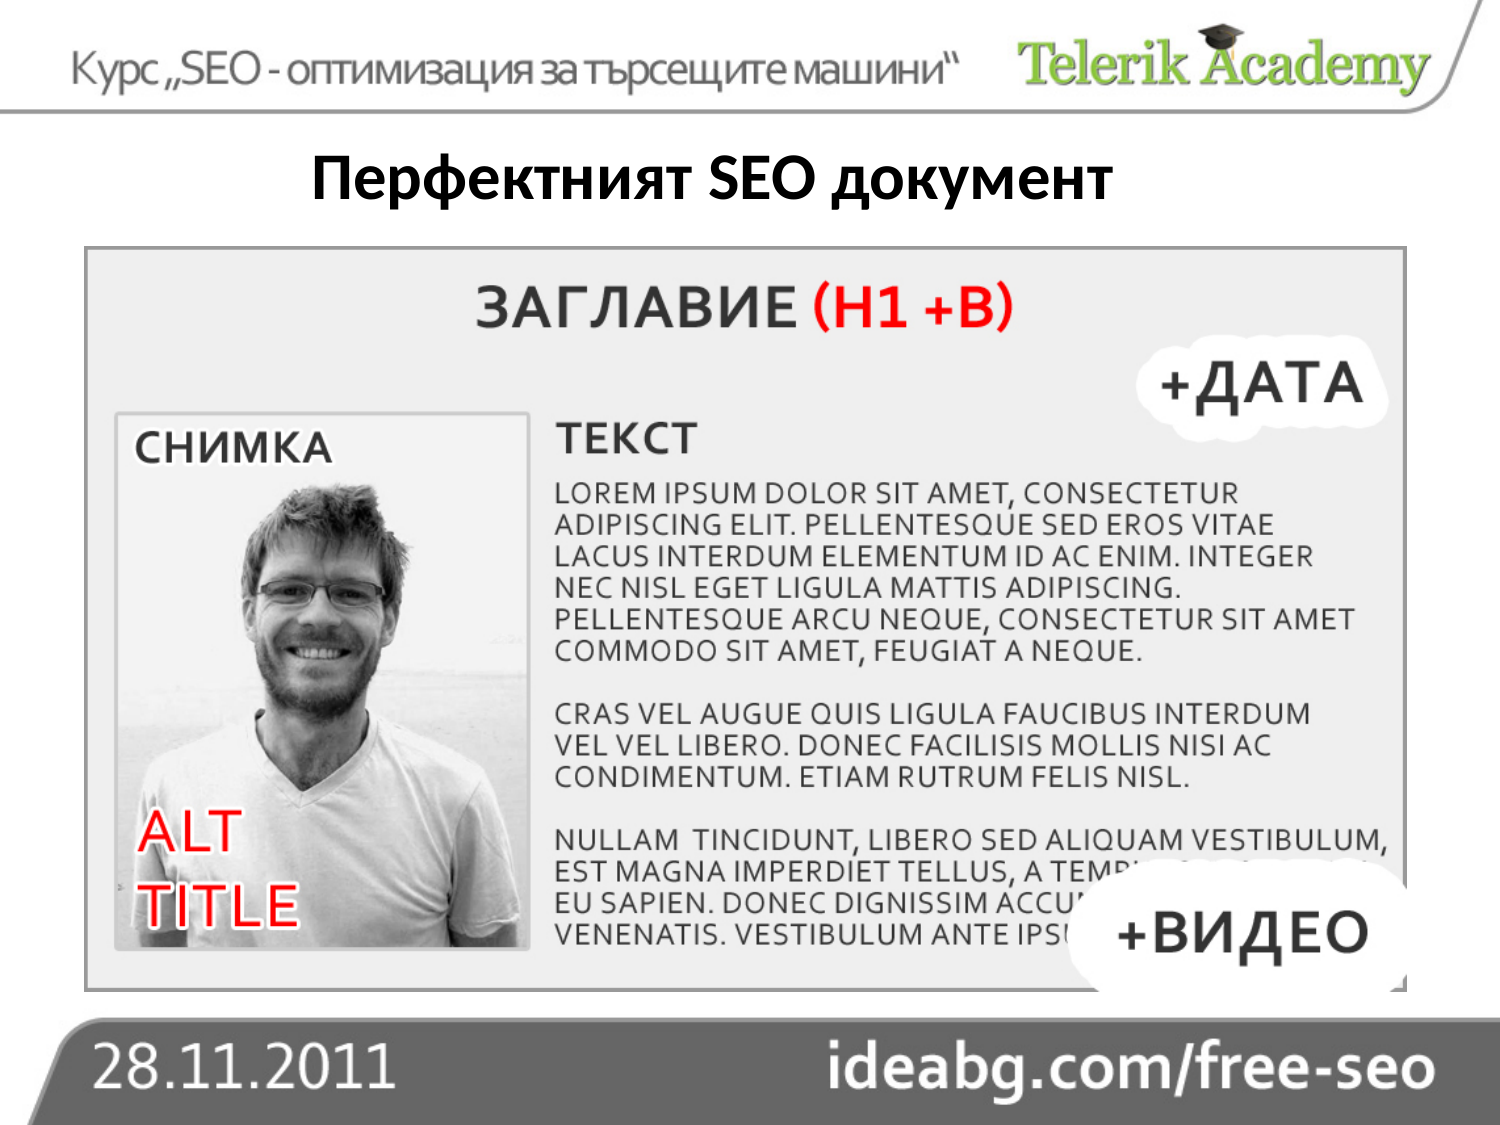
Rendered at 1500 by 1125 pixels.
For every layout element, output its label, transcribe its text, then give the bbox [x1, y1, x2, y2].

subtitle Перфектният SEO документ [187, 125, 1238, 225]
picture [0, 0, 1500, 1125]
title [112, 133, 1388, 244]
